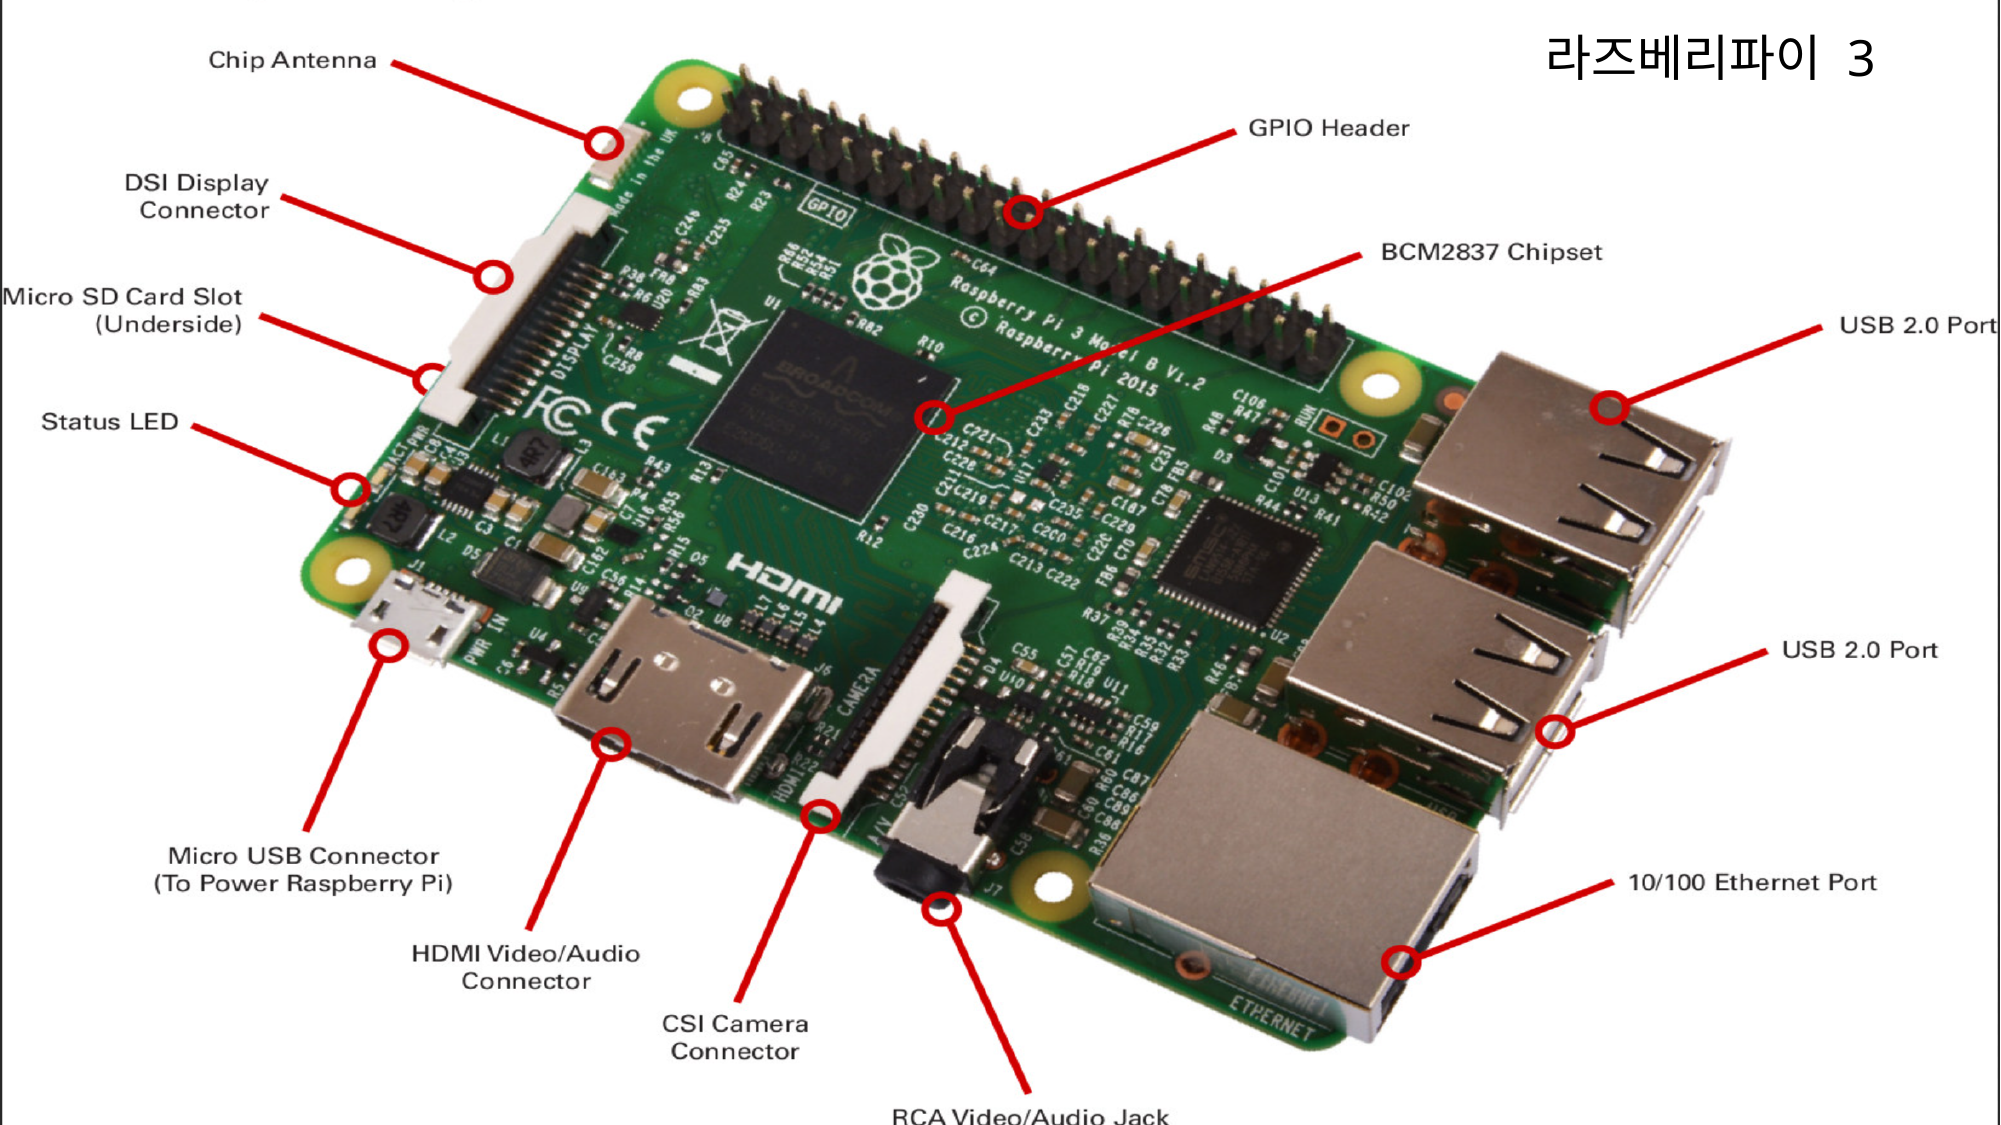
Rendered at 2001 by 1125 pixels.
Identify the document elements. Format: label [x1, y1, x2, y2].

list [0, 0, 2000, 1125]
